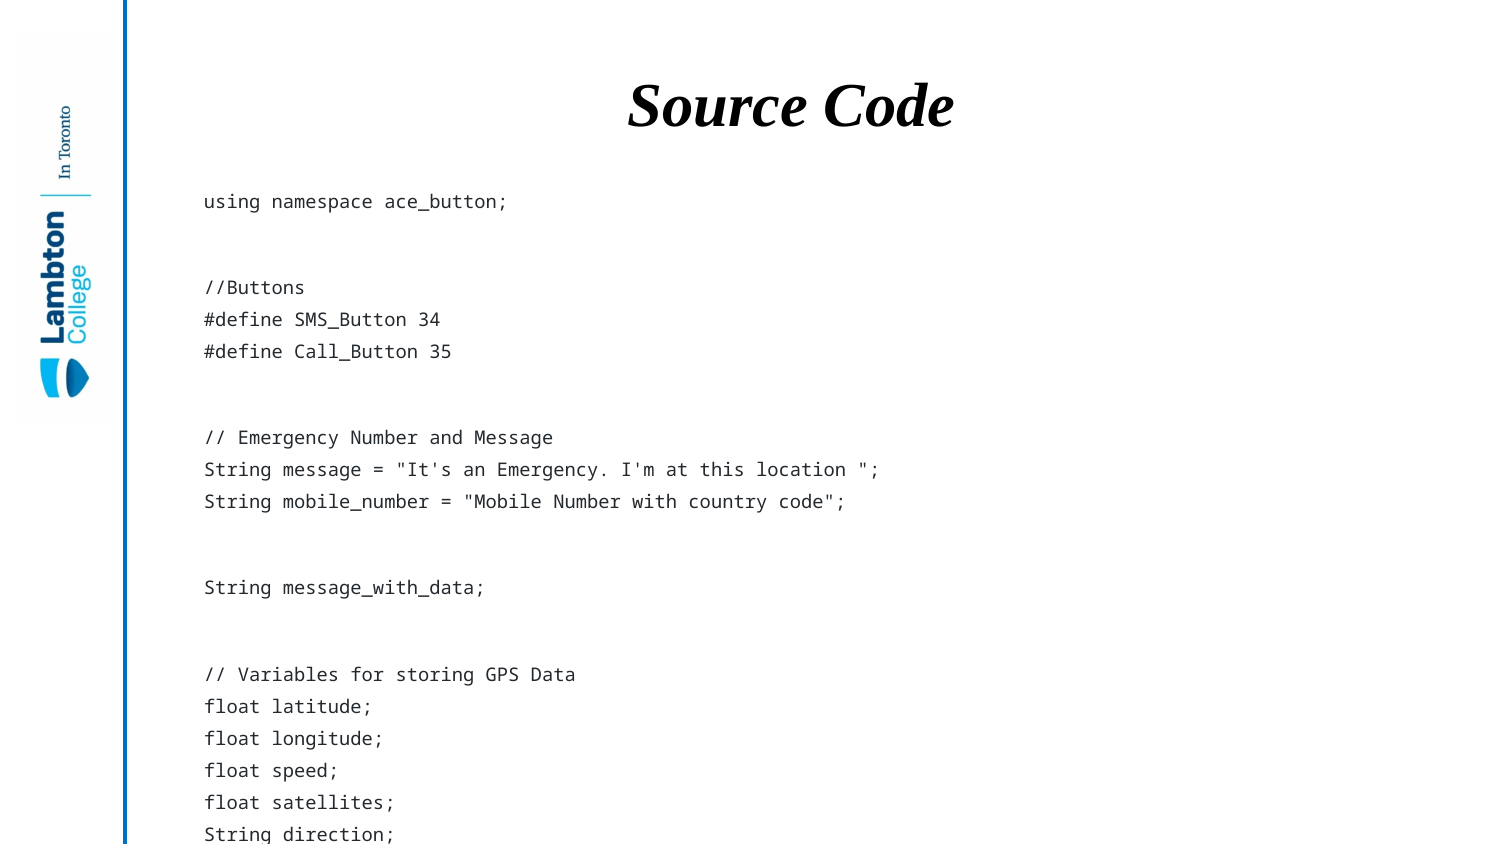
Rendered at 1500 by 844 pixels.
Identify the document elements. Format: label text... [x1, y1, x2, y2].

subtitle using namespace ace_button; //Buttons #define SMS_Button 34 #define Call_Button 35 // Emergency Number and Message String message = "It's an Emergency. I'm at this location "; String mobile_number = "Mobile Number with country code"; String message_with_data; // Variables for storing GPS Data float latitude; float longitude; float speed; float satellites; String direction; [192, 174, 1392, 814]
picture [18, 33, 113, 422]
title Source Code [192, 38, 1392, 165]
